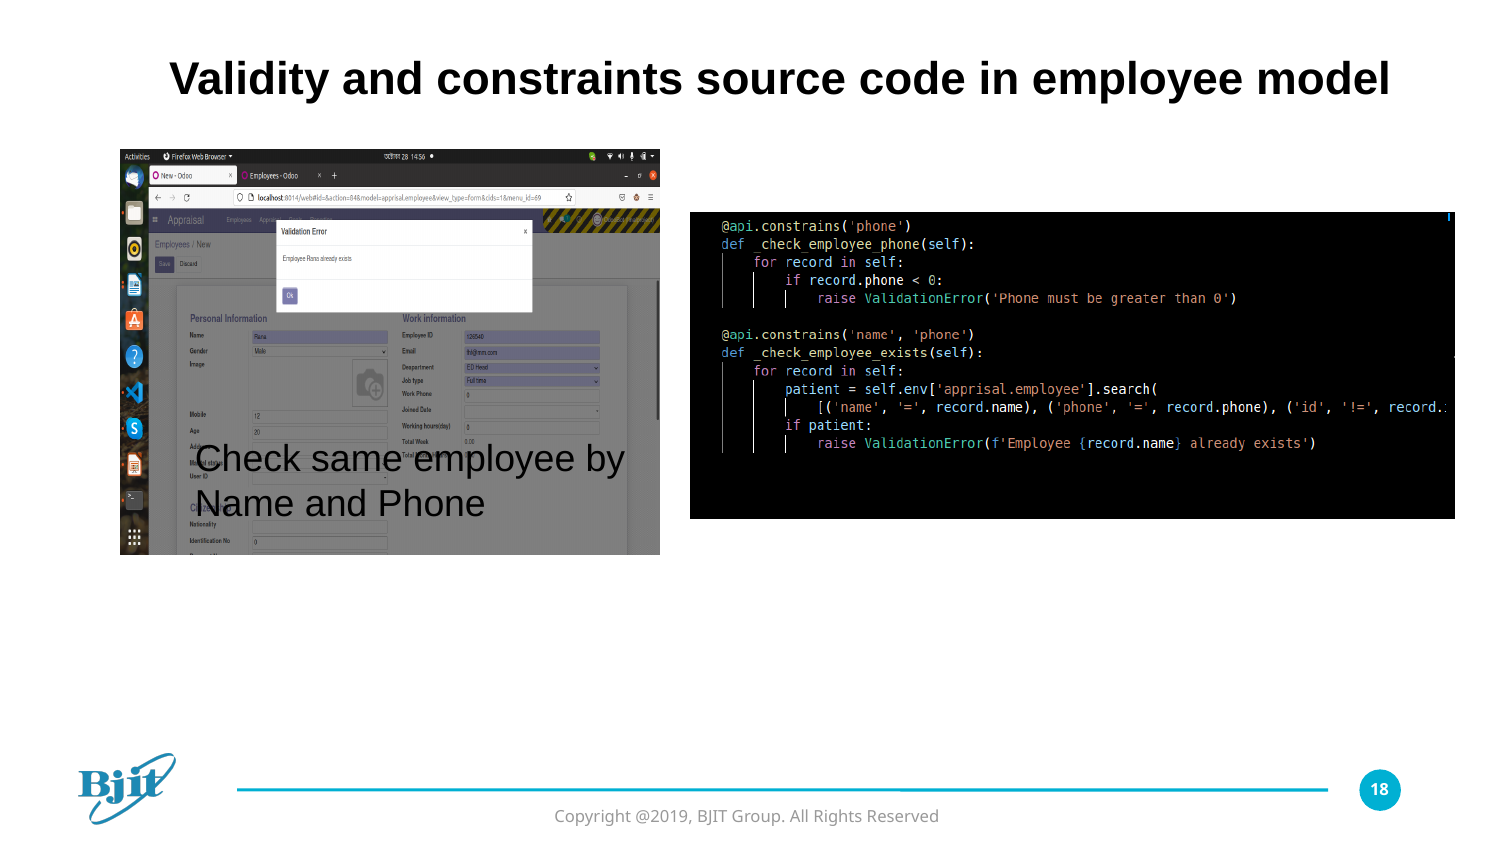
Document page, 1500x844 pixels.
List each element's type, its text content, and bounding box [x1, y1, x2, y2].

text_box Validity and constraints source code in employee model [103, 40, 1397, 113]
picture [119, 149, 660, 556]
picture [78, 753, 176, 825]
picture [689, 212, 1456, 519]
